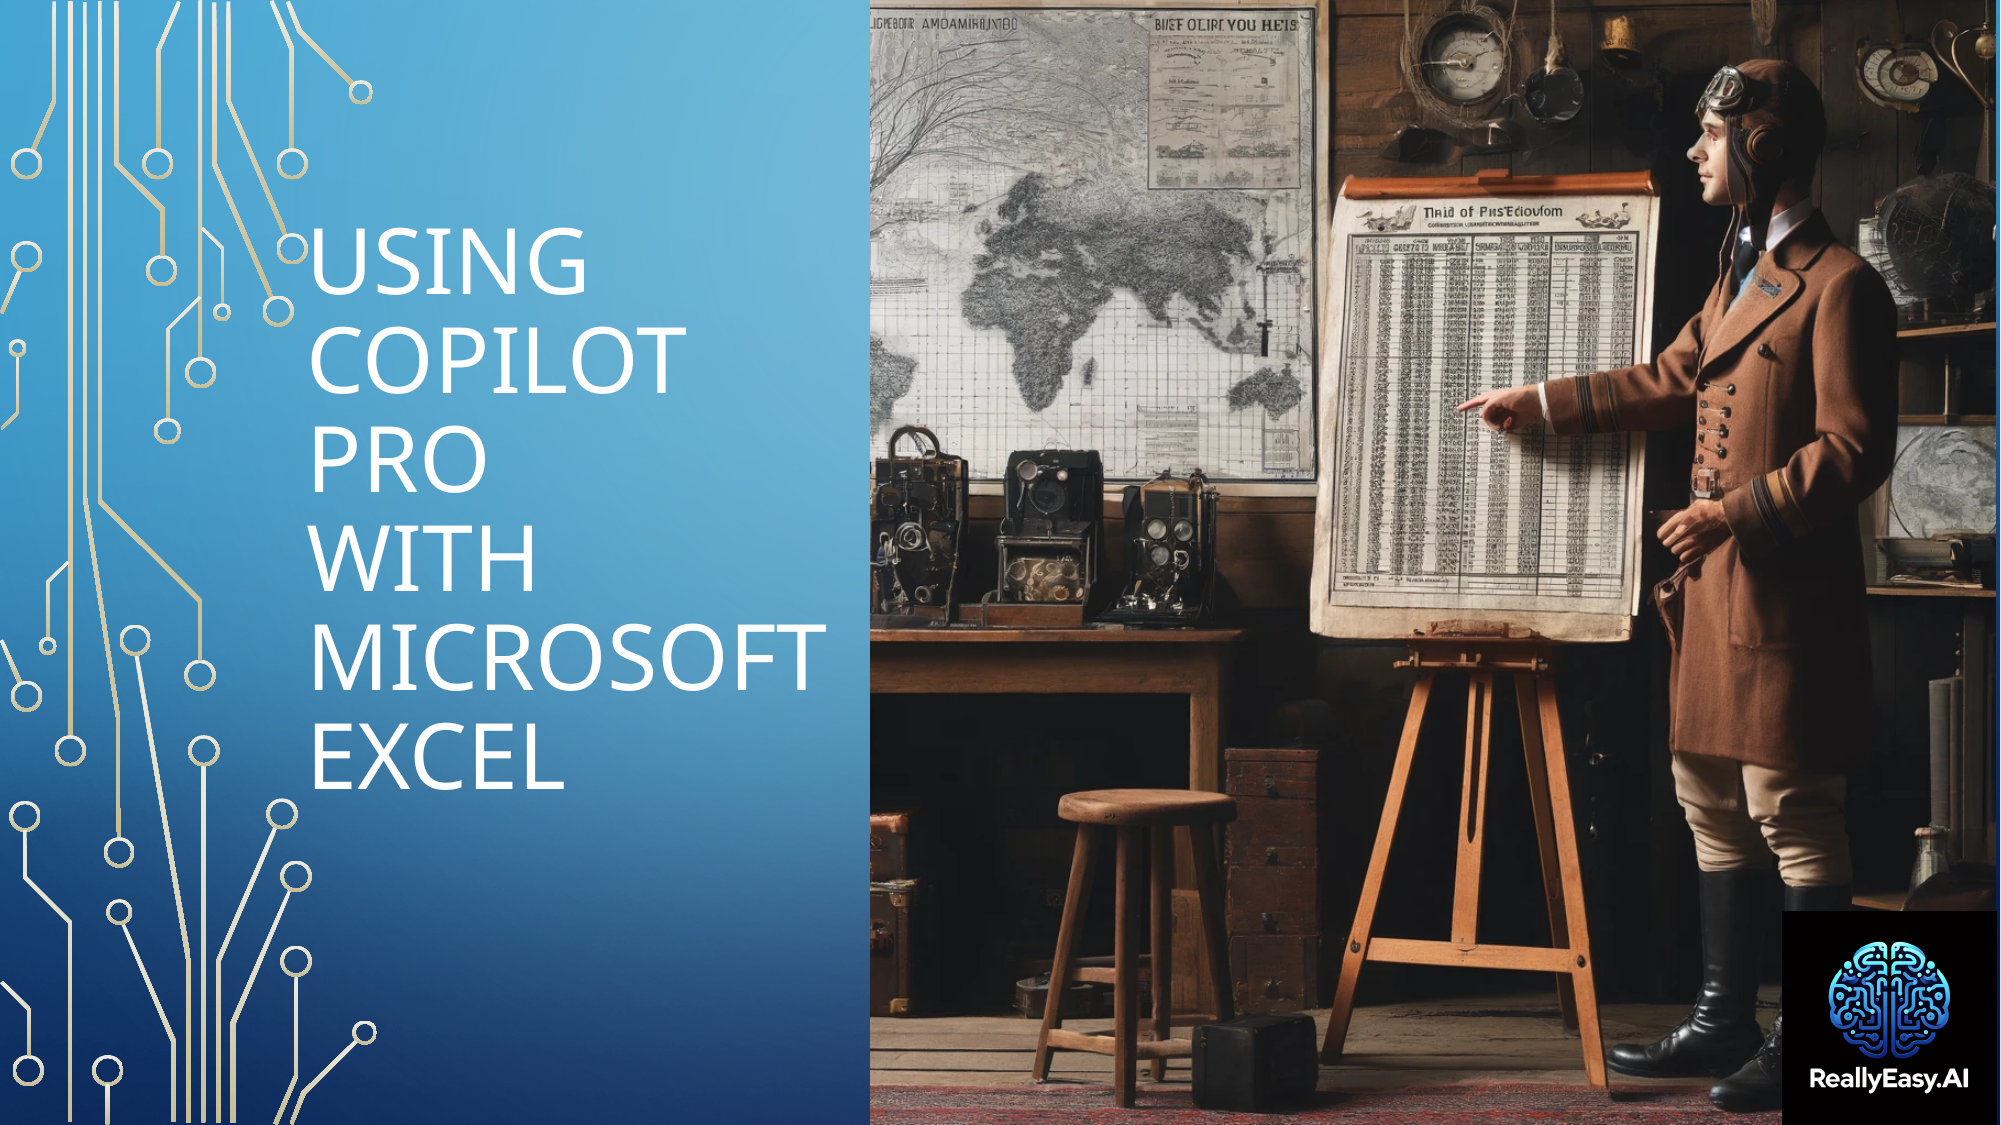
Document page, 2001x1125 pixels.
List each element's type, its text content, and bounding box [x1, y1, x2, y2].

title Using Copilot Pro with Microsoft Excel [291, 322, 870, 817]
picture [870, 0, 1997, 1125]
